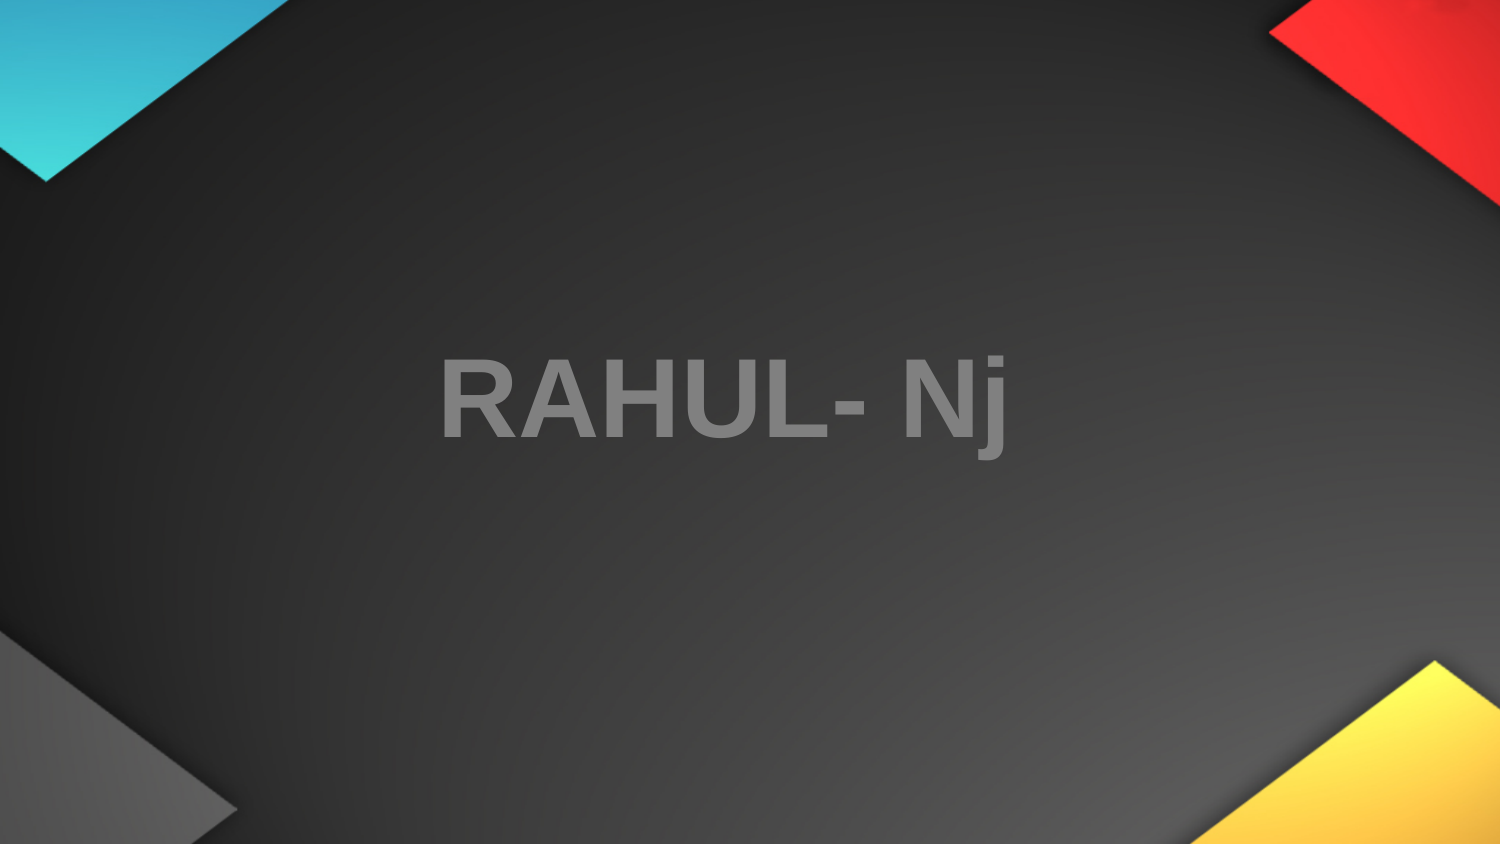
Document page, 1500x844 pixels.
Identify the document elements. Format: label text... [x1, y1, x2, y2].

picture [0, 0, 1500, 844]
text_box RAHUL- Nj [49, 321, 1400, 463]
